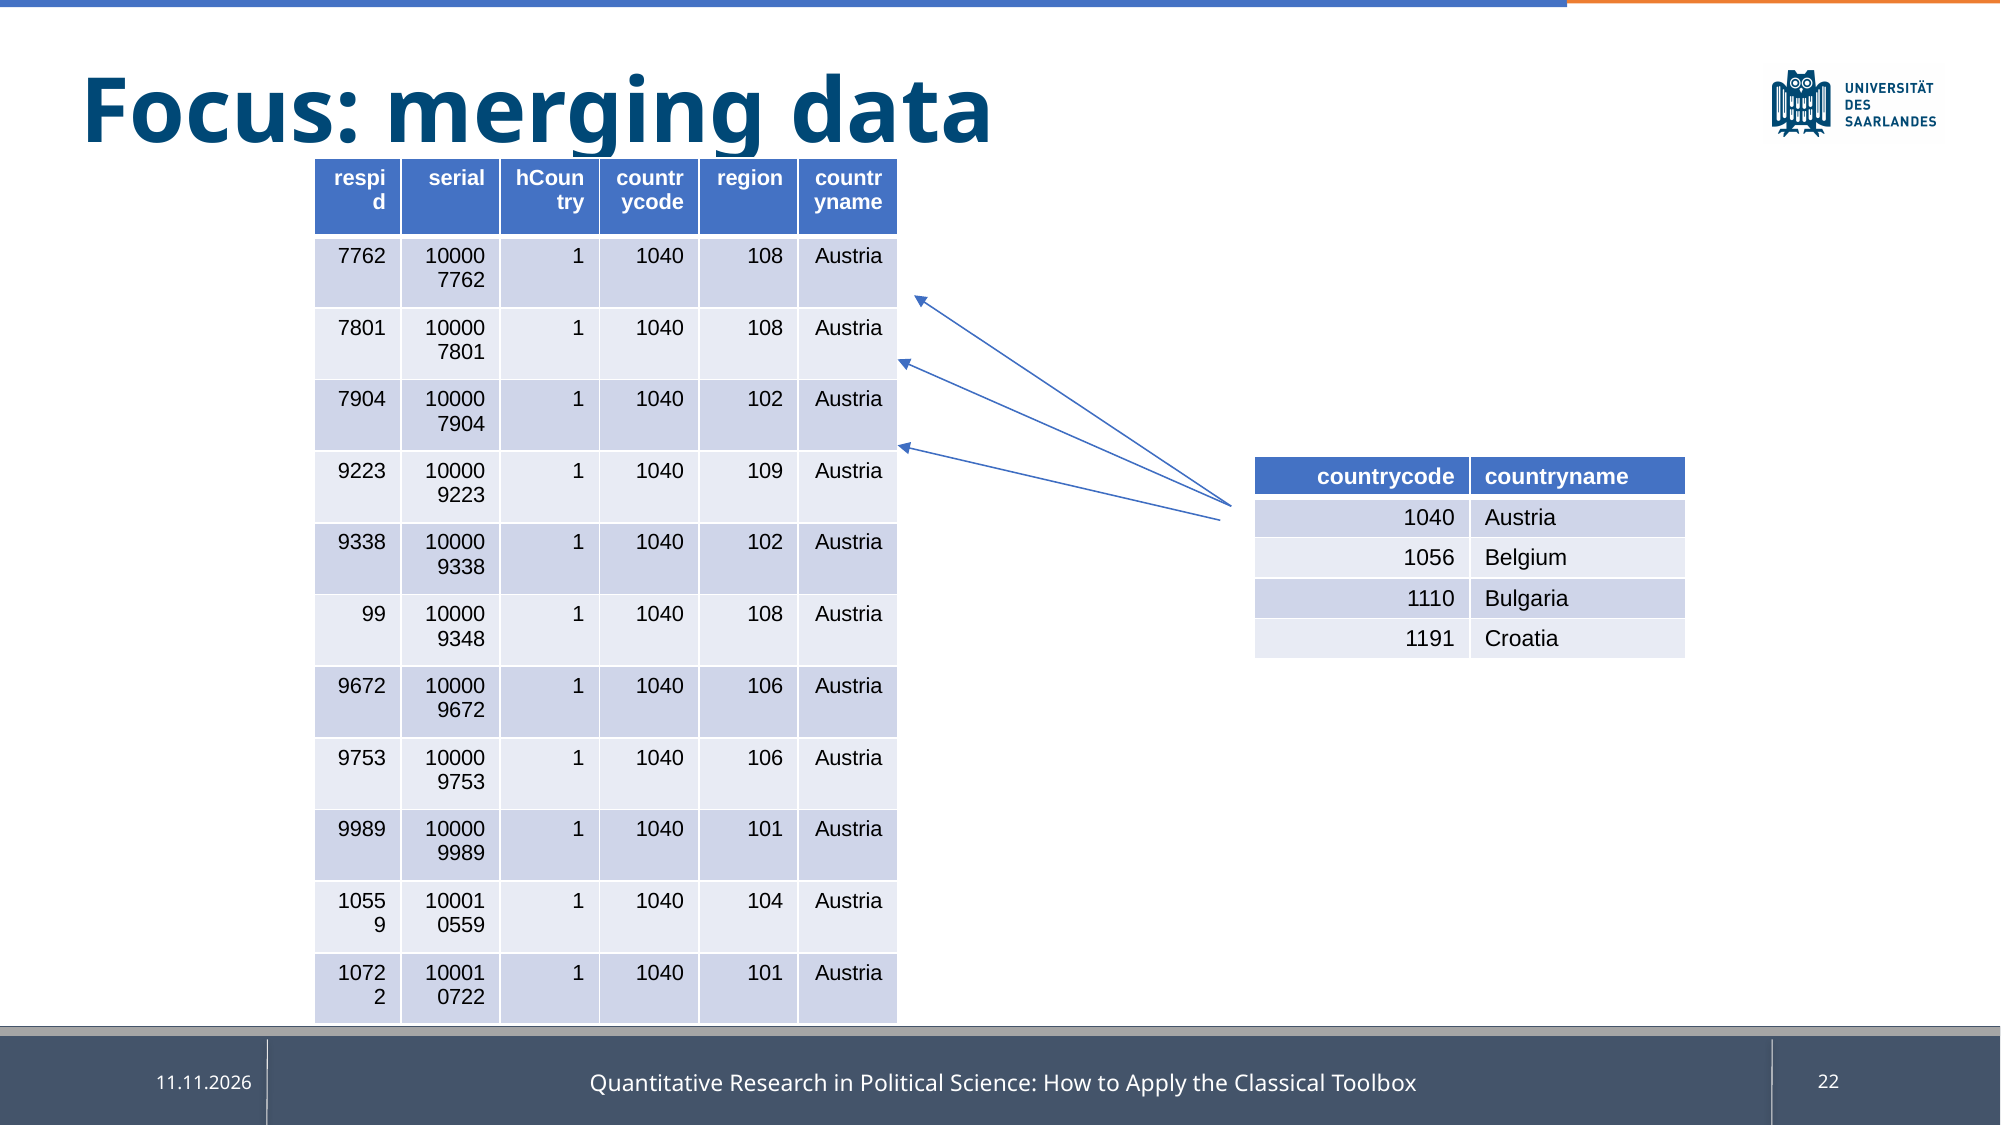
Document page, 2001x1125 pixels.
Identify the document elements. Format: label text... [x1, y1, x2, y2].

table_cell 1040 [600, 380, 698, 450]
table_cell 109 [700, 452, 797, 522]
table_cell 1 [501, 739, 599, 809]
table_cell 101 [700, 954, 797, 1023]
table_cell 7904 [315, 380, 400, 450]
table_cell 106 [700, 667, 797, 737]
table_cell Austria [799, 239, 897, 307]
table_cell 1 [501, 524, 599, 594]
table_cell Austria [799, 739, 897, 809]
table_header countryname [799, 159, 897, 234]
table_cell 9672 [315, 667, 400, 737]
table_cell 100009348 [402, 595, 499, 665]
slide_number 22 [1803, 1052, 2000, 1113]
picture [1763, 63, 1945, 144]
text_box Focus: merging data [65, 57, 1520, 170]
table_cell 1040 [600, 452, 698, 522]
table_cell 1110 [1255, 579, 1469, 618]
table_cell 100009672 [402, 667, 499, 737]
table_cell 100010722 [402, 954, 499, 1023]
table_header countrycode [1255, 457, 1469, 494]
table_cell 102 [700, 380, 797, 450]
table_header serial [402, 159, 499, 234]
table_cell 102 [700, 524, 797, 594]
table_cell 1 [501, 667, 599, 737]
table_cell 100009223 [402, 452, 499, 522]
table_cell Austria [799, 810, 897, 880]
table_cell 1040 [600, 595, 698, 665]
footer Quantitative Research in Political Science: How to Apply the Classical Toolbox [266, 1052, 1741, 1113]
table_cell 1040 [600, 810, 698, 880]
table_cell 9338 [315, 524, 400, 594]
table_cell 101 [700, 810, 797, 880]
table_cell 106 [700, 739, 797, 809]
table_cell 99 [315, 595, 400, 665]
table_header hCountry [501, 159, 599, 234]
table_cell 100007801 [402, 309, 499, 379]
table_cell 9753 [315, 739, 400, 809]
table_cell 9223 [315, 452, 400, 522]
table_cell 9989 [315, 810, 400, 880]
table_cell Austria [799, 954, 897, 1023]
table_cell 1 [501, 954, 599, 1023]
table_cell 10722 [315, 954, 400, 1023]
table_cell 1040 [600, 882, 698, 952]
table_cell 1 [501, 309, 599, 379]
table_cell 1 [501, 882, 599, 952]
table_cell Austria [799, 309, 897, 379]
table_header countryname [1471, 457, 1685, 494]
table_cell 1040 [600, 667, 698, 737]
table_cell 100009338 [402, 524, 499, 594]
table_cell 1040 [600, 954, 698, 1023]
table_cell Austria [1471, 500, 1685, 537]
table_cell Austria [799, 380, 892, 450]
table_cell Austria [799, 882, 897, 952]
table_cell 1 [501, 239, 599, 307]
table_cell 10559 [315, 882, 400, 952]
table_cell 1 [501, 380, 599, 450]
table_header countrycode [600, 159, 698, 234]
table_cell 100007904 [402, 380, 499, 450]
table_cell 108 [700, 595, 797, 665]
table_cell Bulgaria [1471, 579, 1685, 618]
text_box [897, 359, 1232, 507]
table_cell 1 [501, 810, 599, 880]
table_cell 1040 [600, 739, 698, 809]
table_cell 7762 [315, 239, 400, 307]
table_header respid [315, 159, 400, 234]
table_cell 7801 [315, 309, 400, 379]
table_cell Belgium [1471, 538, 1685, 577]
table_cell 108 [700, 309, 797, 379]
table_cell 1040 [600, 524, 698, 594]
table_cell 1 [501, 595, 599, 665]
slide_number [65, 1053, 267, 1113]
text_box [913, 295, 1232, 359]
table_cell 1191 [1255, 619, 1469, 658]
table_cell Austria [799, 667, 897, 737]
table_cell 100007762 [402, 239, 499, 307]
table_cell 1040 [1255, 500, 1469, 537]
table_cell 1 [501, 452, 599, 522]
table_cell Austria [799, 452, 892, 522]
table_cell Austria [799, 524, 897, 594]
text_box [897, 445, 1221, 521]
table_cell 108 [700, 239, 797, 307]
table_cell Croatia [1471, 619, 1685, 658]
table_cell 100009753 [402, 739, 499, 809]
table_cell 100010559 [402, 882, 499, 952]
table_cell 1040 [600, 239, 698, 307]
table_header region [700, 159, 797, 234]
table_cell 104 [700, 882, 797, 952]
table_cell 100009989 [402, 810, 499, 880]
table_cell 1040 [600, 309, 698, 379]
table_cell 1056 [1255, 538, 1469, 577]
table_cell Austria [799, 595, 897, 665]
